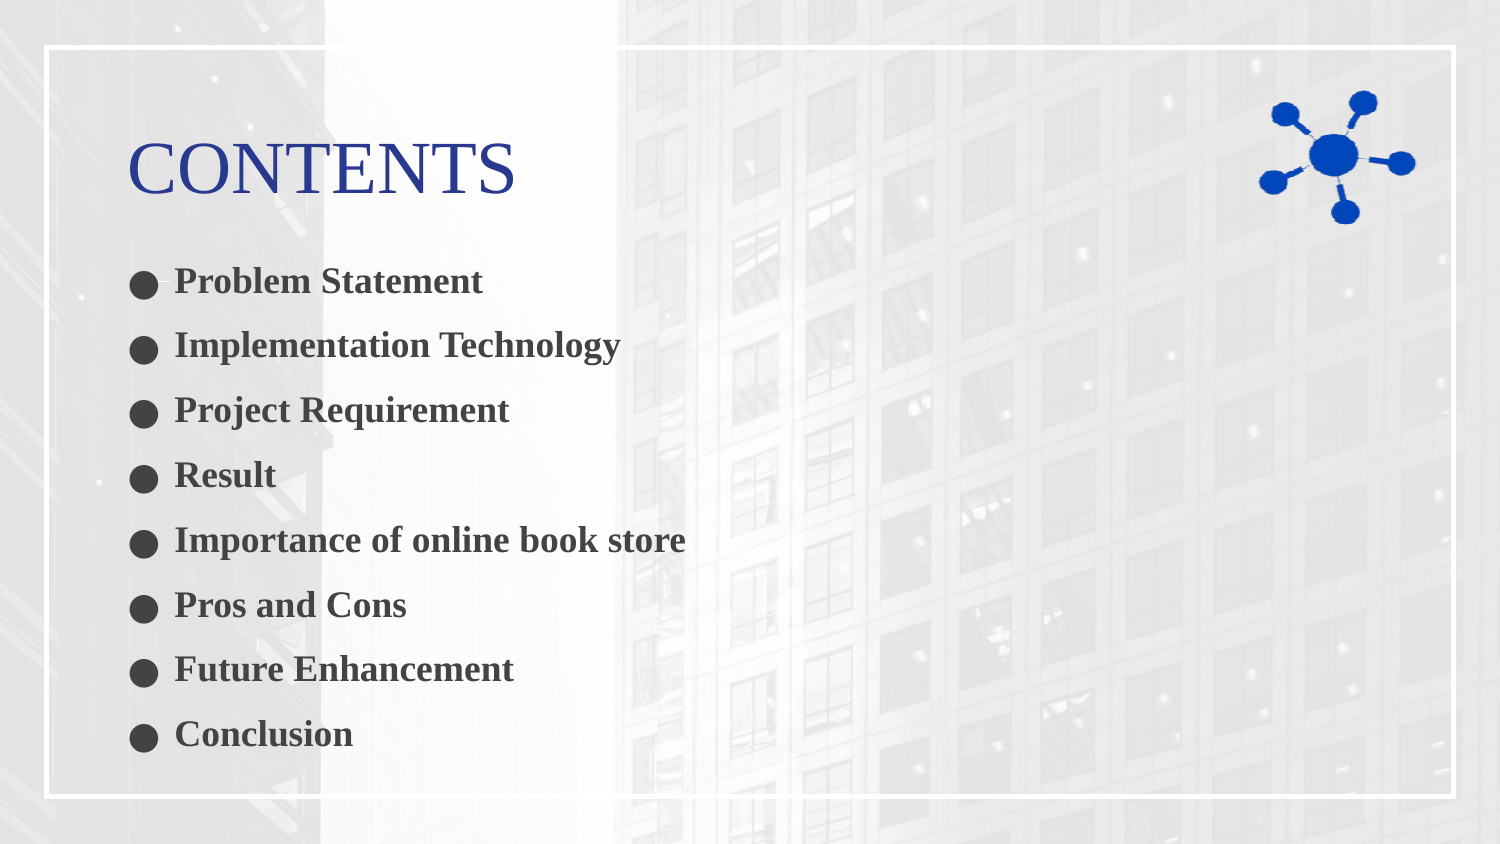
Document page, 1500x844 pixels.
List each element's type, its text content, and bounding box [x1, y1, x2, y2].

picture [1247, 79, 1428, 233]
subtitle Problem Statement Implementation Technology Project Requirement Result Importance of online book store Pros and Cons Future Enhancement Conclusion [112, 237, 931, 787]
title CONTENTS [112, 103, 931, 237]
